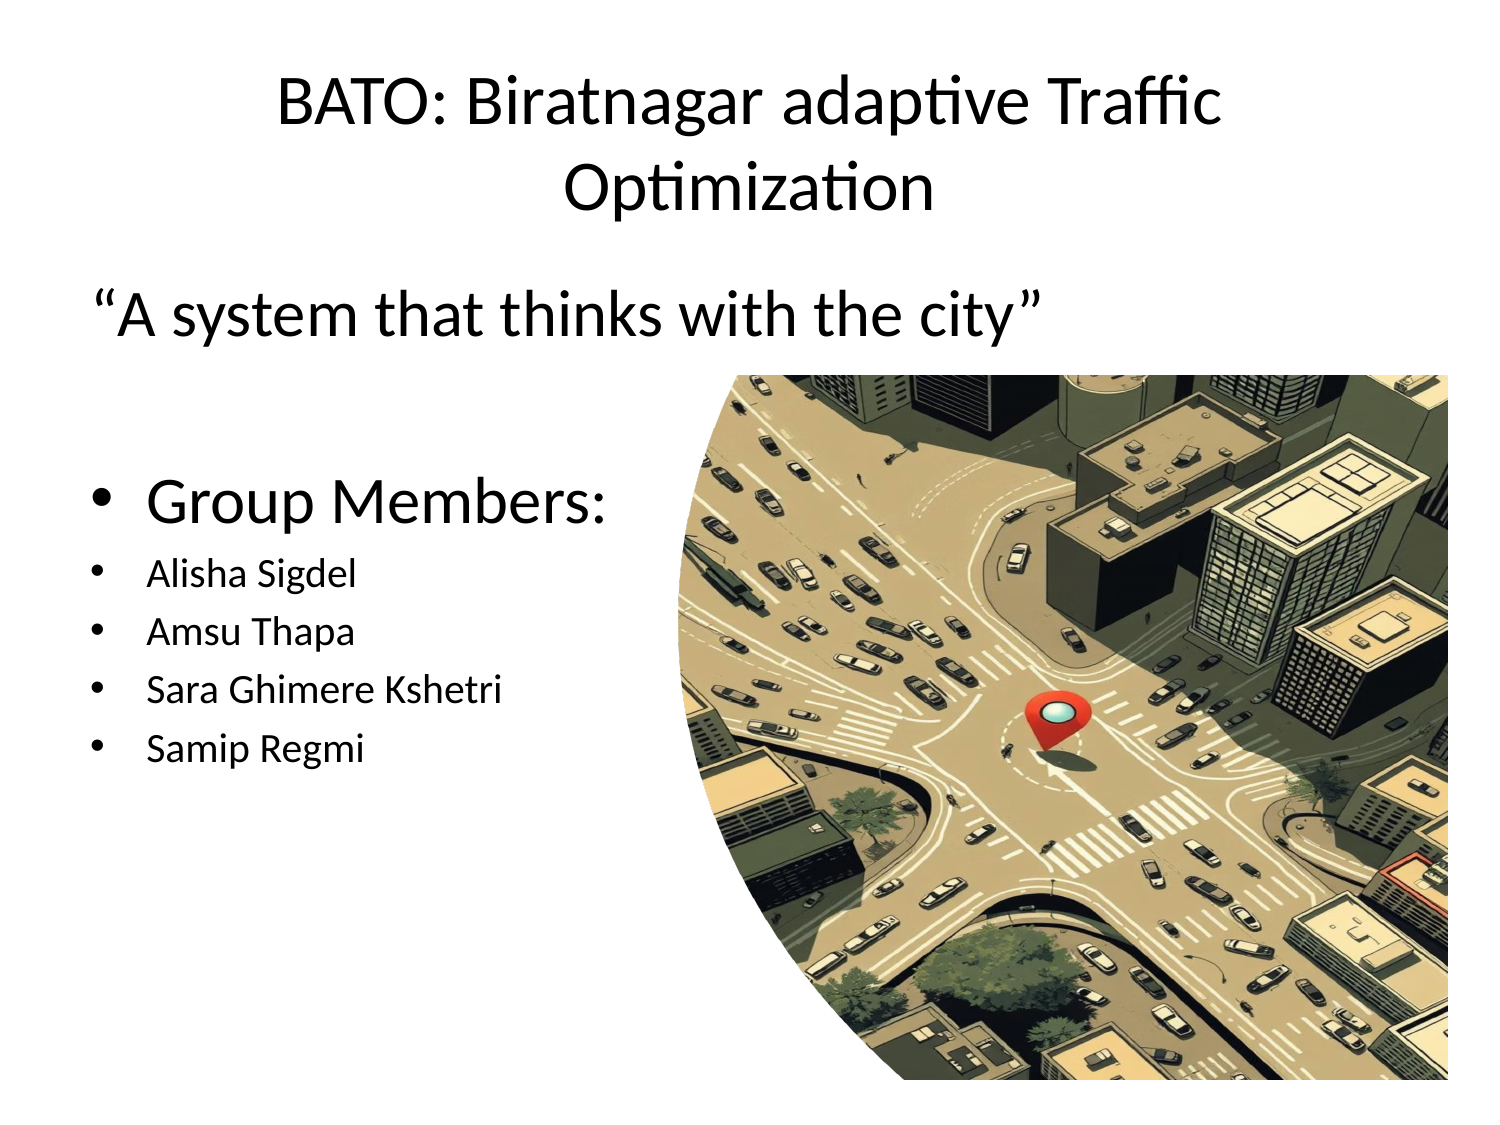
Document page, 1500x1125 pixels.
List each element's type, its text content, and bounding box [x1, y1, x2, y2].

list “A system that thinks with the city” Group Members: Alisha Sigdel Amsu Thapa Sara Ghimere Kshetri Samip Regmi [75, 262, 1425, 1005]
picture [662, 375, 1448, 1081]
title BATO: Biratnagar adaptive Traffic Optimization [75, 45, 1425, 233]
